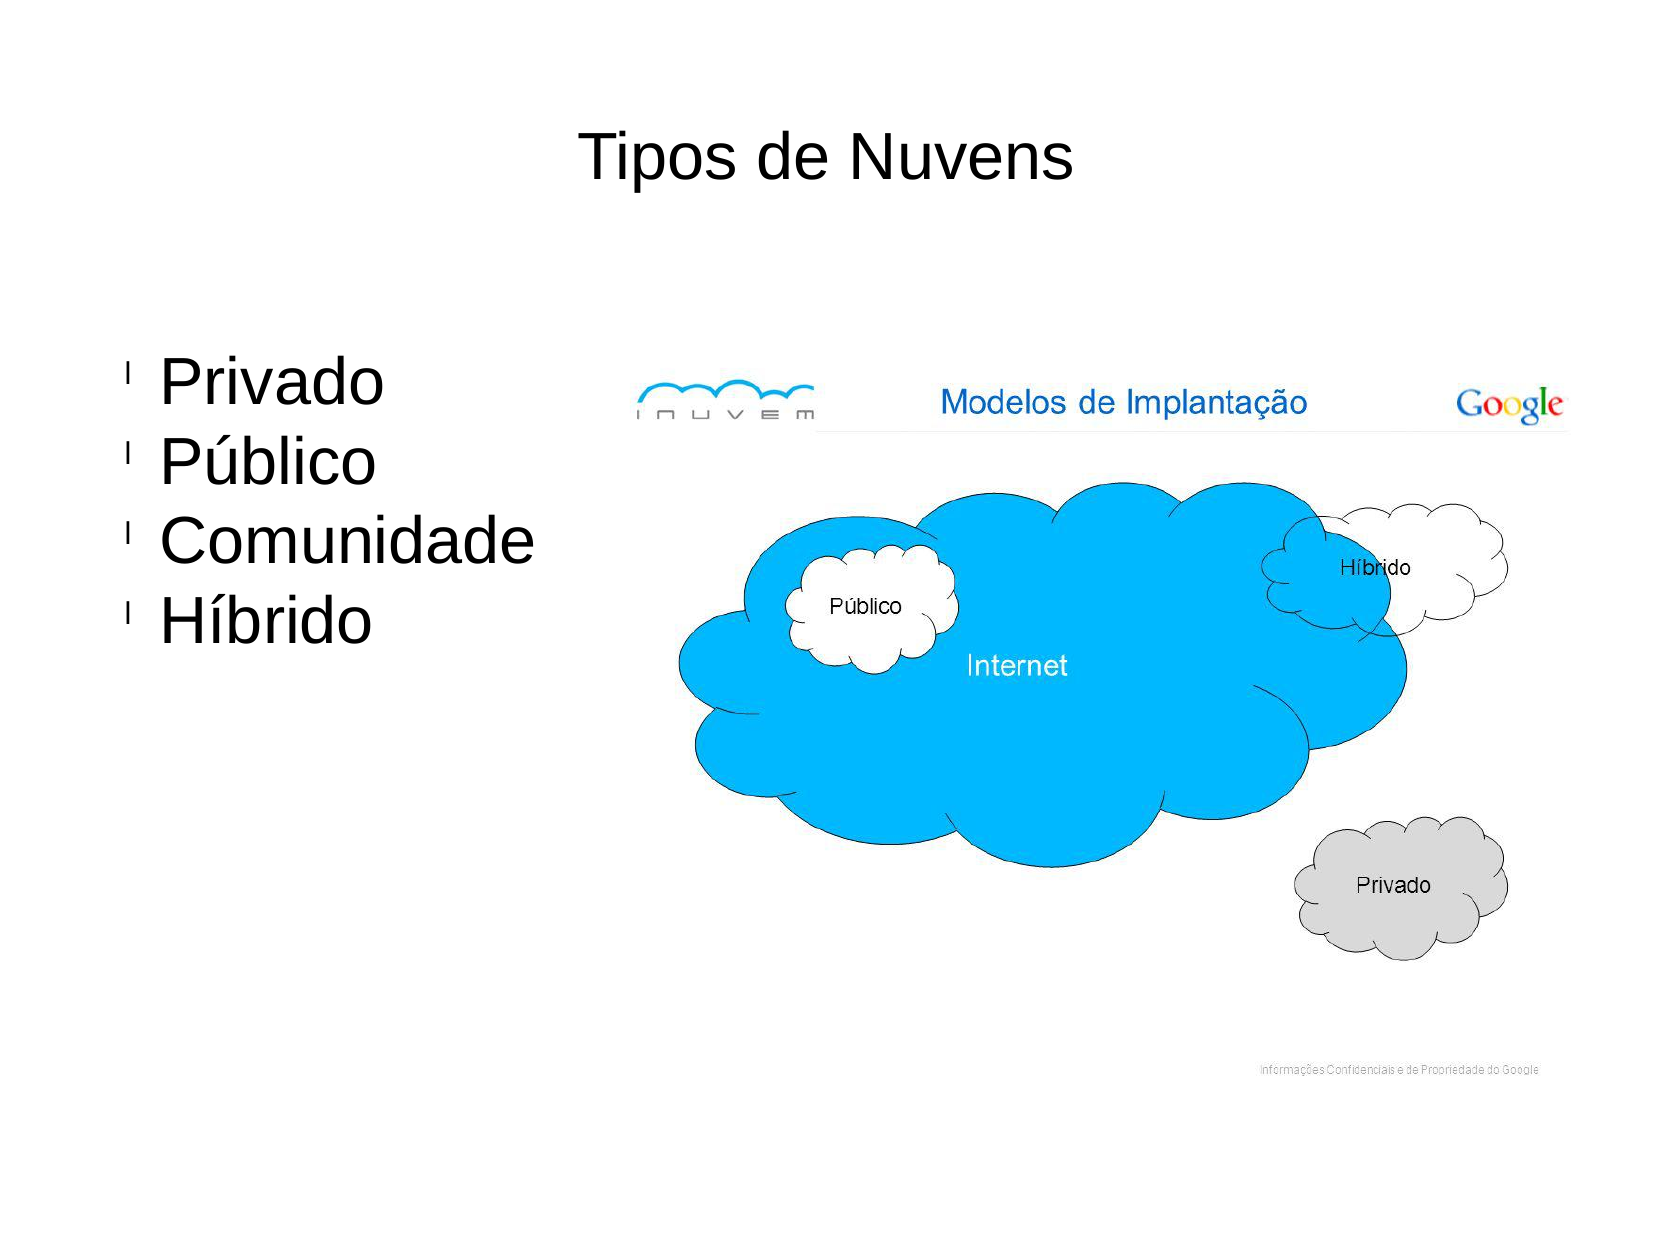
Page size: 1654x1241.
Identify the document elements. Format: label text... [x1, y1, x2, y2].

text_box Privado Público Comunidade Híbrido [124, 337, 611, 792]
text_box Tipos de Nuvens [82, 49, 1571, 257]
picture [613, 337, 1618, 1091]
